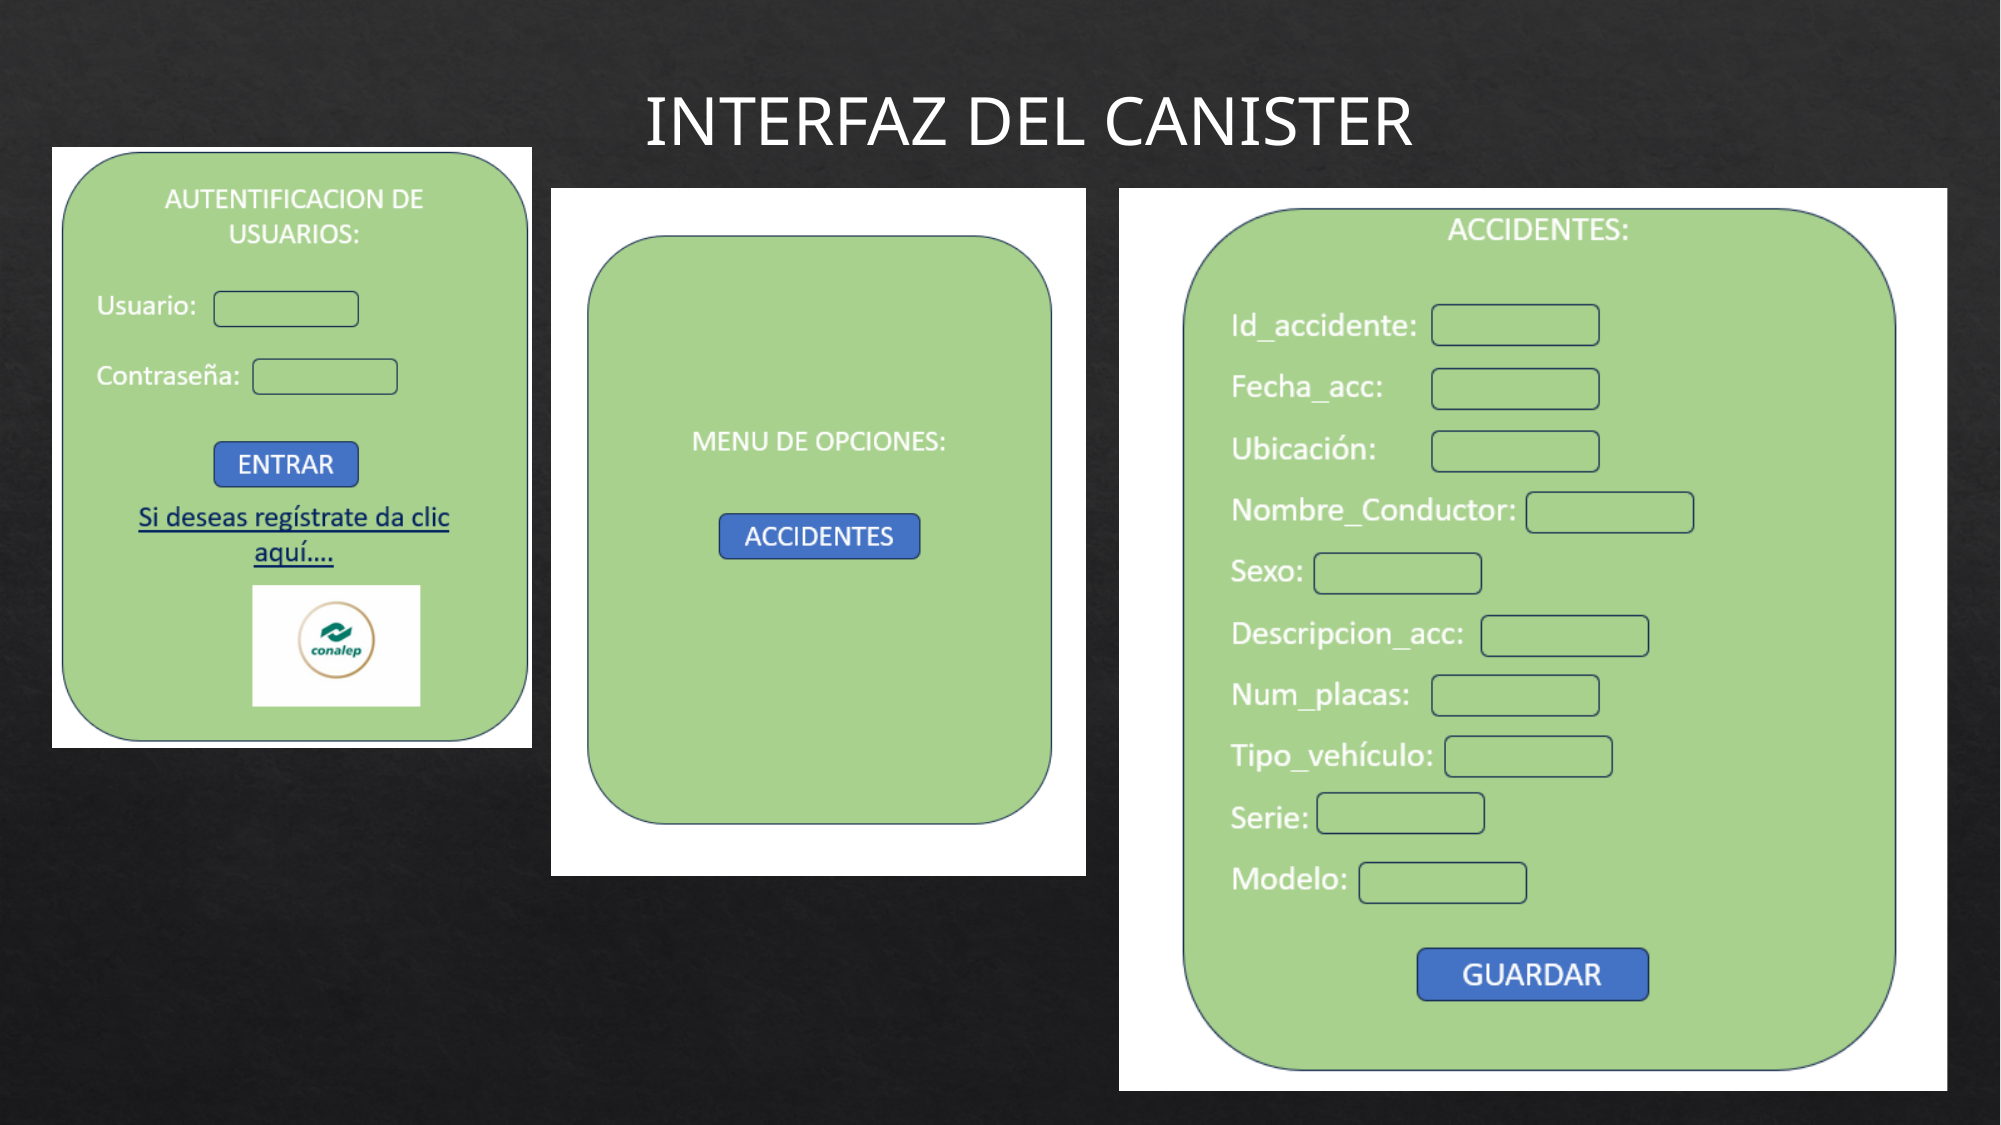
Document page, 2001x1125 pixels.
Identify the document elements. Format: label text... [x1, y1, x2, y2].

text_box INTERFAZ DEL CANISTER [321, 71, 1747, 167]
picture [1118, 187, 1948, 1091]
picture [551, 187, 1086, 876]
picture [52, 147, 532, 749]
